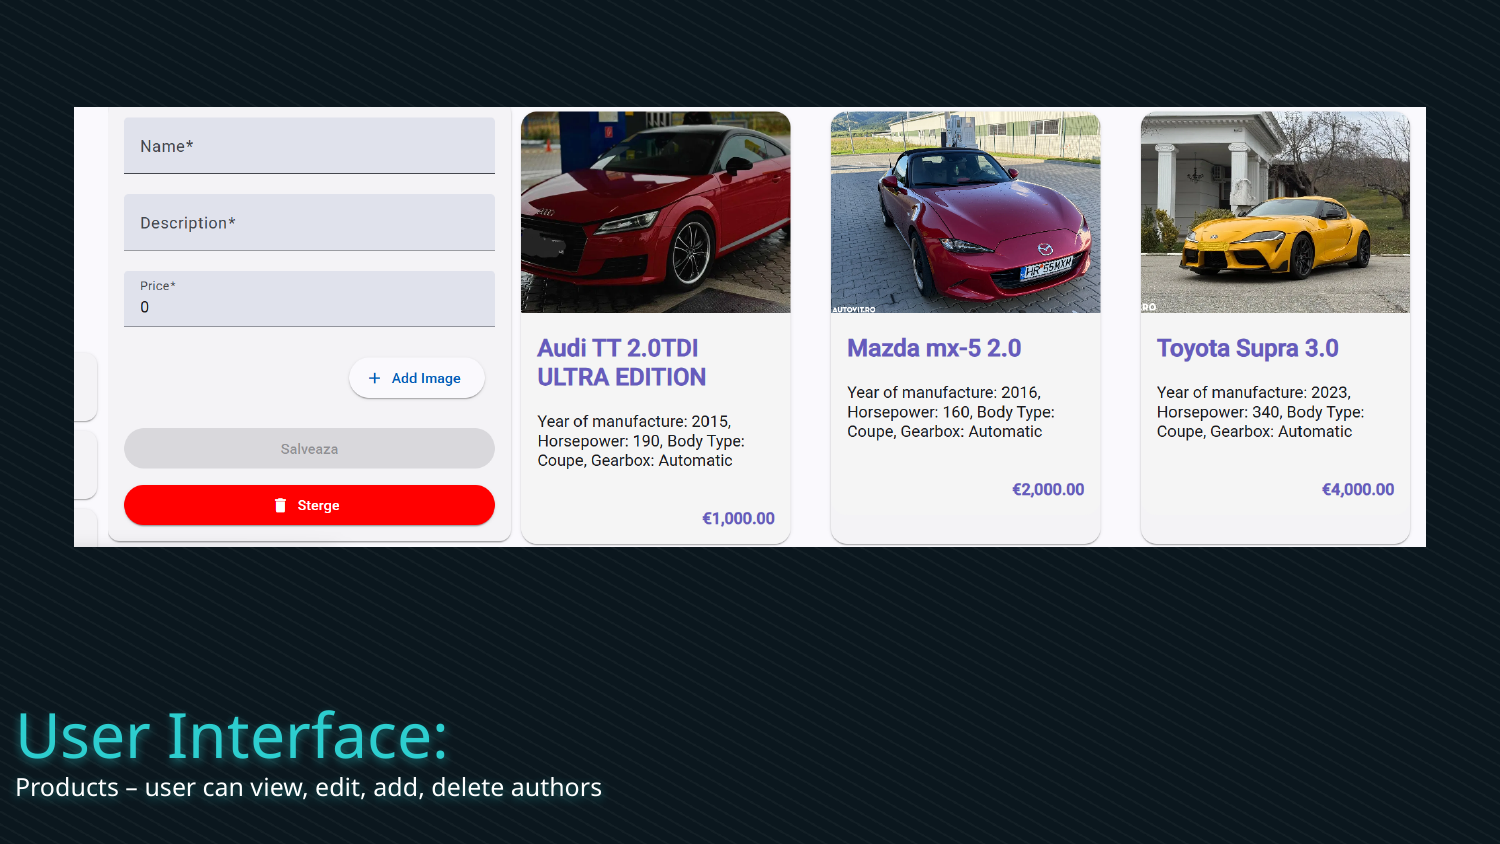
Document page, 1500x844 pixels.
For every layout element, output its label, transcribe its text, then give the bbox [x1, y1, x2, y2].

title User Interface: Products – user can view, edit, add, delete authors [0, 681, 1264, 844]
picture [74, 106, 1426, 547]
